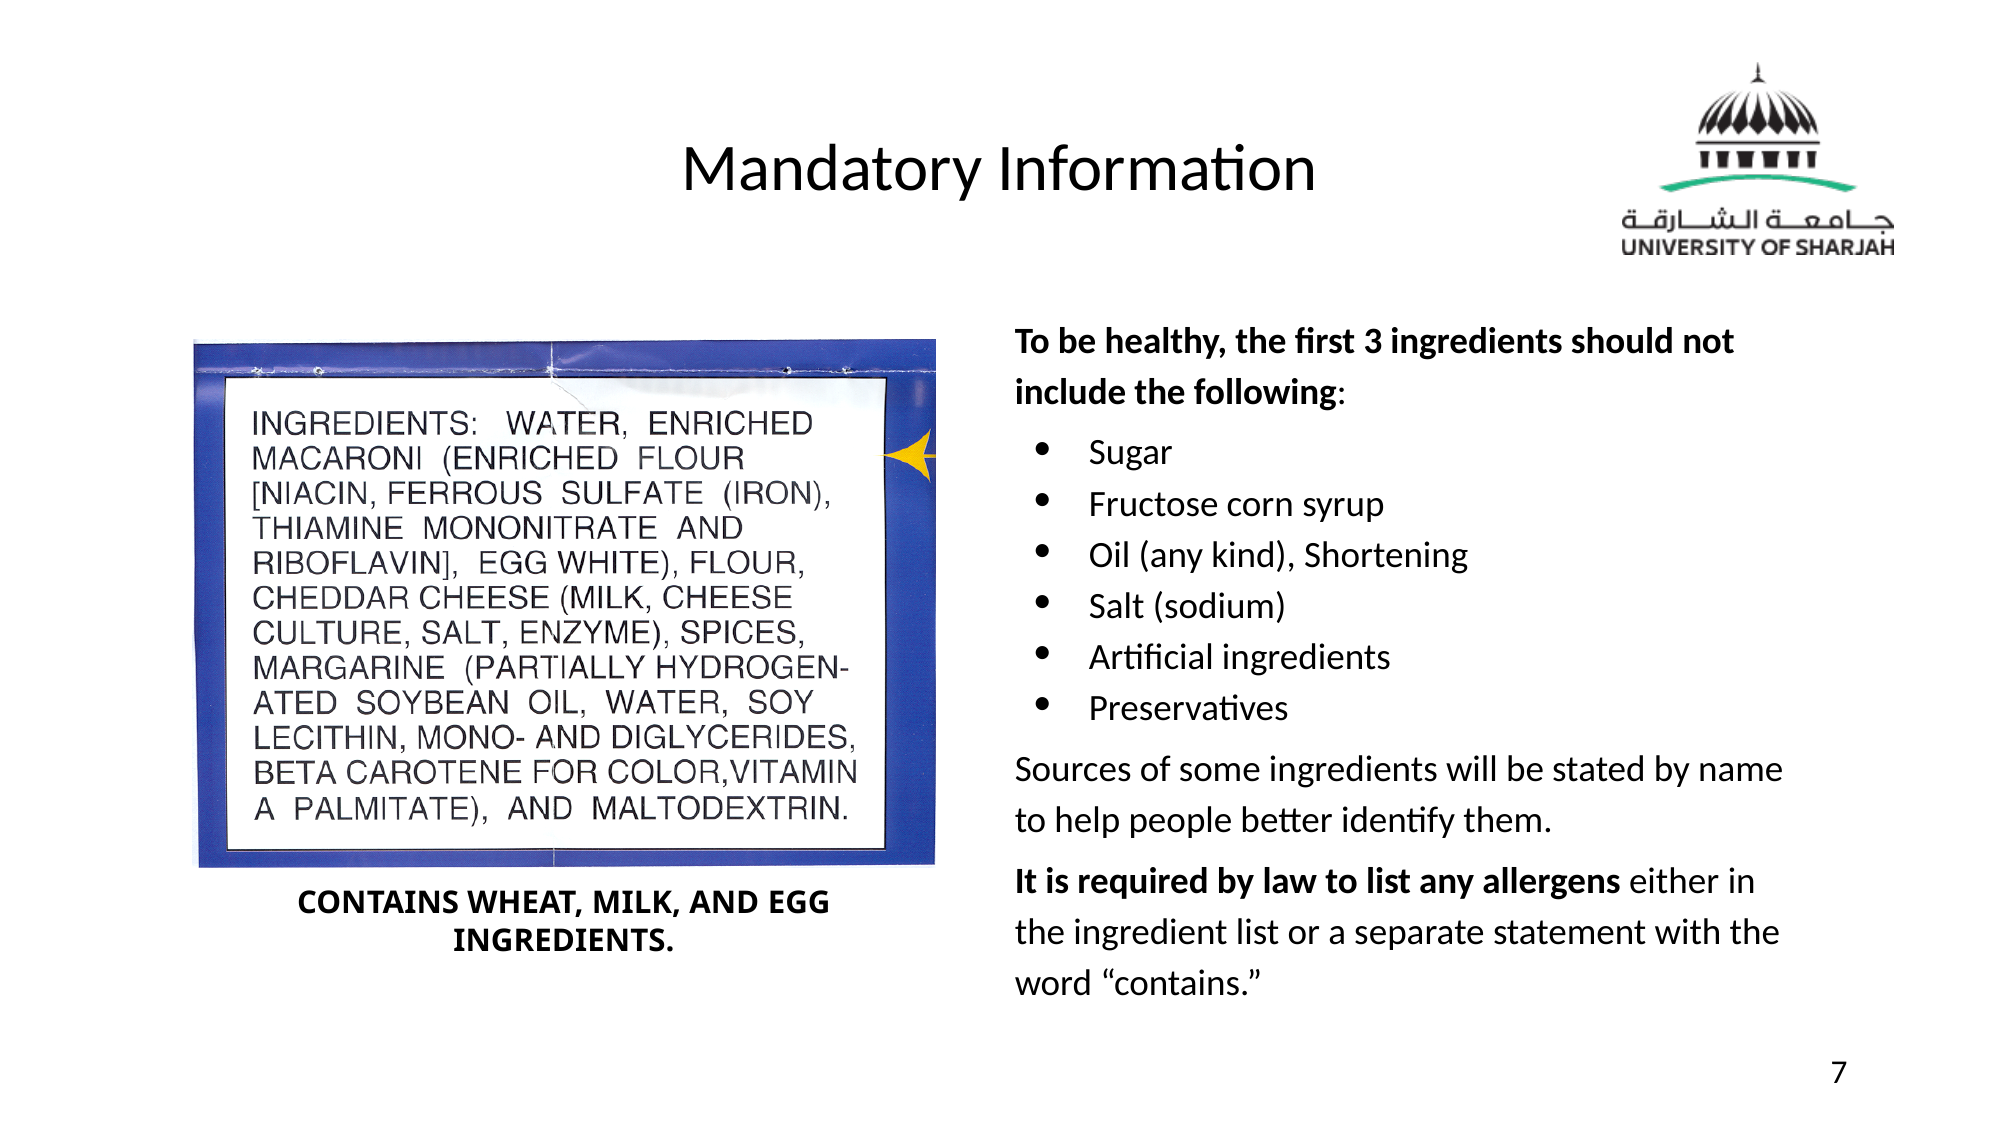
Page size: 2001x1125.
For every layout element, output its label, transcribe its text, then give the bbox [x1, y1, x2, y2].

picture [1681, 62, 1894, 255]
list To be healthy, the first 3 ingredients should not include the following: Sugar Fructose corn syrup Oil (any kind), Shortening Salt (sodium) Artificial ingredients Preservatives Sources of some ingredients will be stated by name to help people better identify them. It is required by law to list any allergens either in the ingredient list or a separate statement with the word “contains.” [999, 299, 1808, 1014]
slide_number ‹#› [1412, 1042, 1863, 1103]
picture [192, 338, 936, 868]
text_box CONTAINS WHEAT, MILK, AND EGG INGREDIENTS. [200, 877, 928, 973]
title Mandatory Information [319, 59, 1681, 278]
